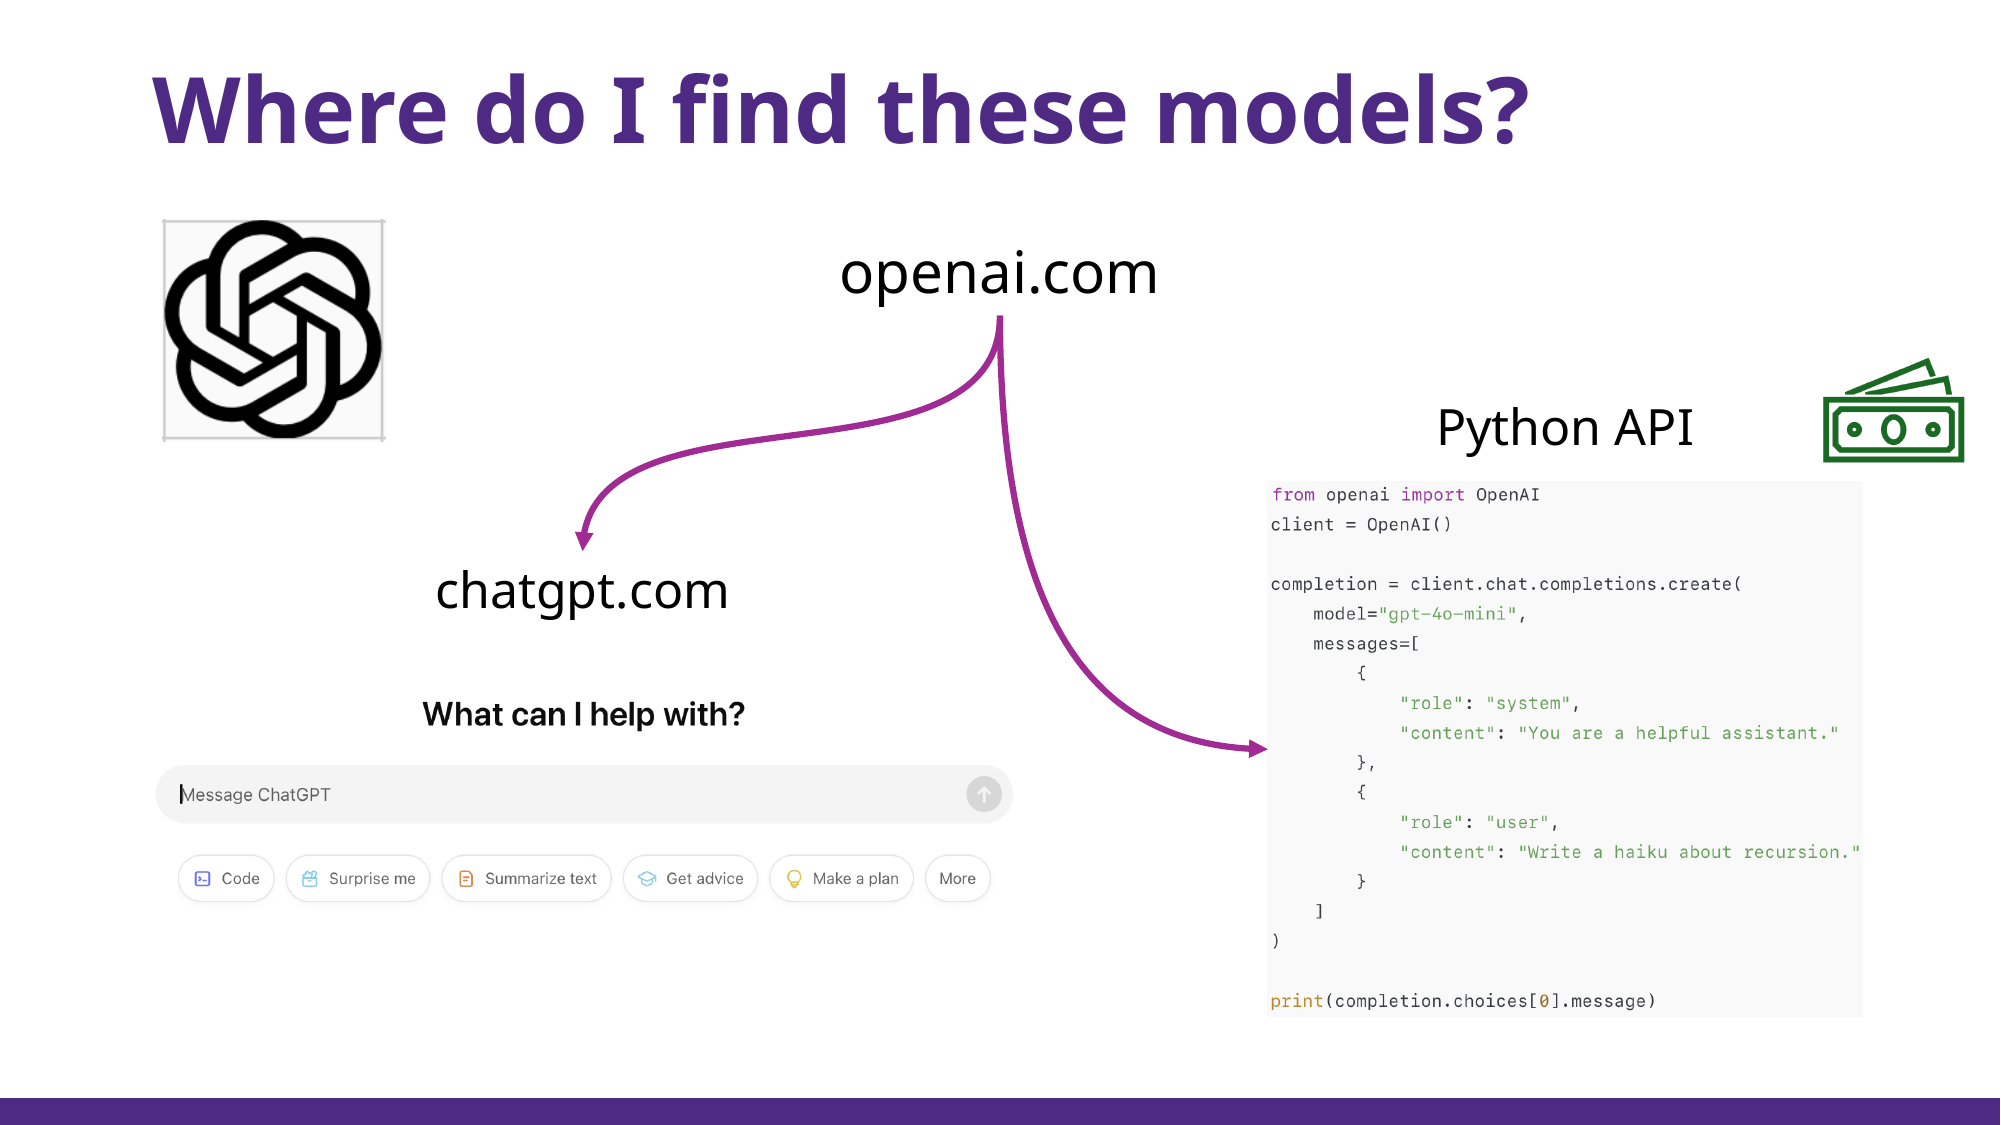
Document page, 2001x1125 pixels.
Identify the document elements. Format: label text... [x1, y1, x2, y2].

picture [1817, 334, 1969, 486]
picture [162, 218, 386, 443]
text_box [151, 550, 1014, 910]
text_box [673, 223, 910, 643]
title Where do I find these models? [137, 39, 1863, 188]
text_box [1267, 373, 1864, 1018]
list openai.com [910, 232, 1196, 316]
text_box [916, 398, 1352, 667]
